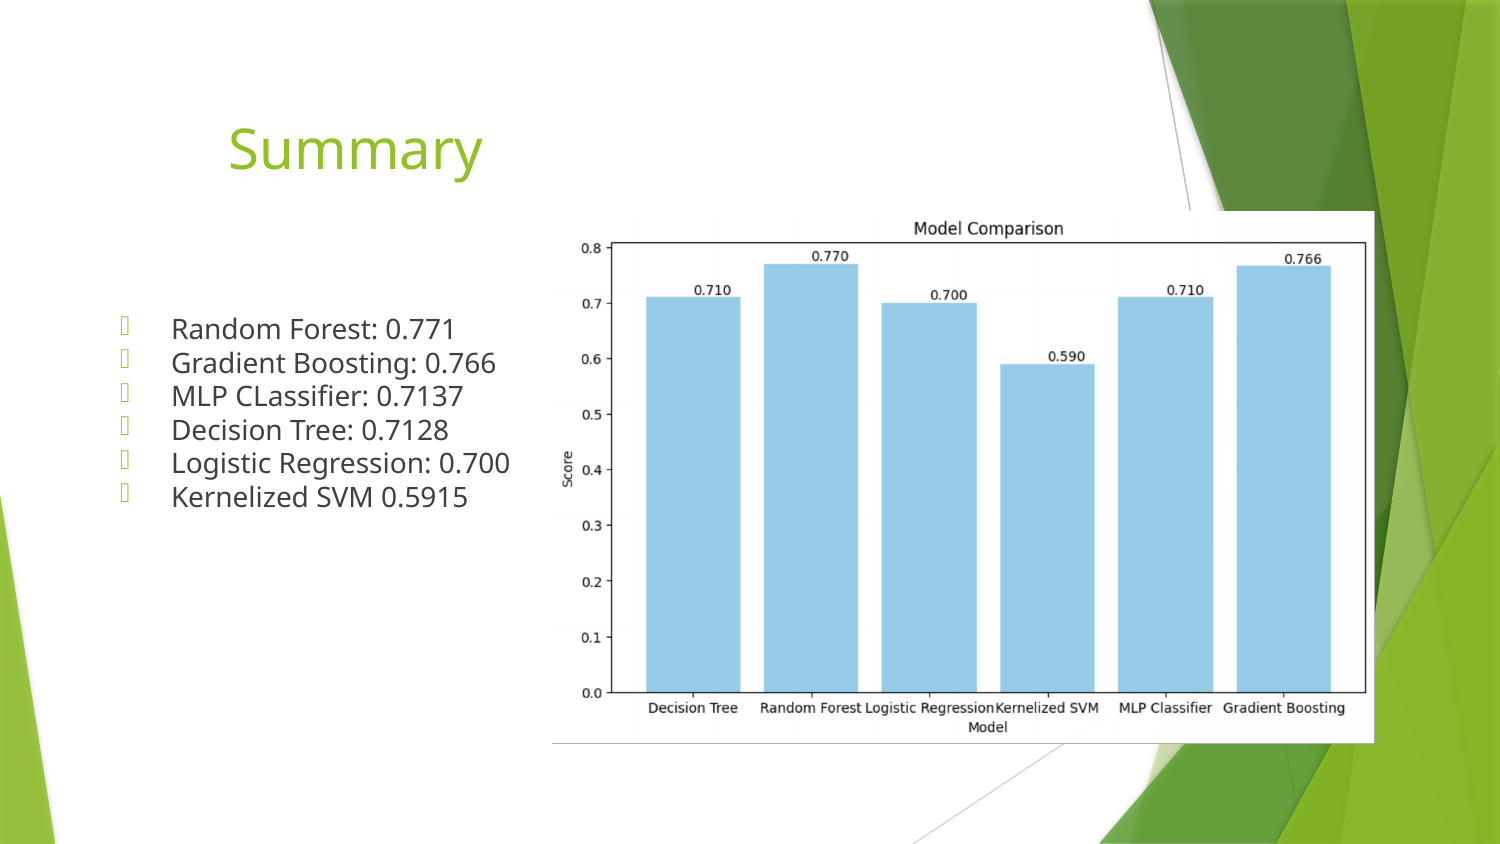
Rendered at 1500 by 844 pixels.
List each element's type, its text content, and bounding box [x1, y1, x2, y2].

picture [551, 211, 1376, 744]
list Random Forest: 0.771 Gradient Boosting: 0.766 MLP CLassifier: 0.7137 Decision Tree: 0.7128 Logistic Regression: 0.700 Kernelized SVM 0.5915 [81, 296, 526, 744]
title Summary [213, 98, 1368, 263]
